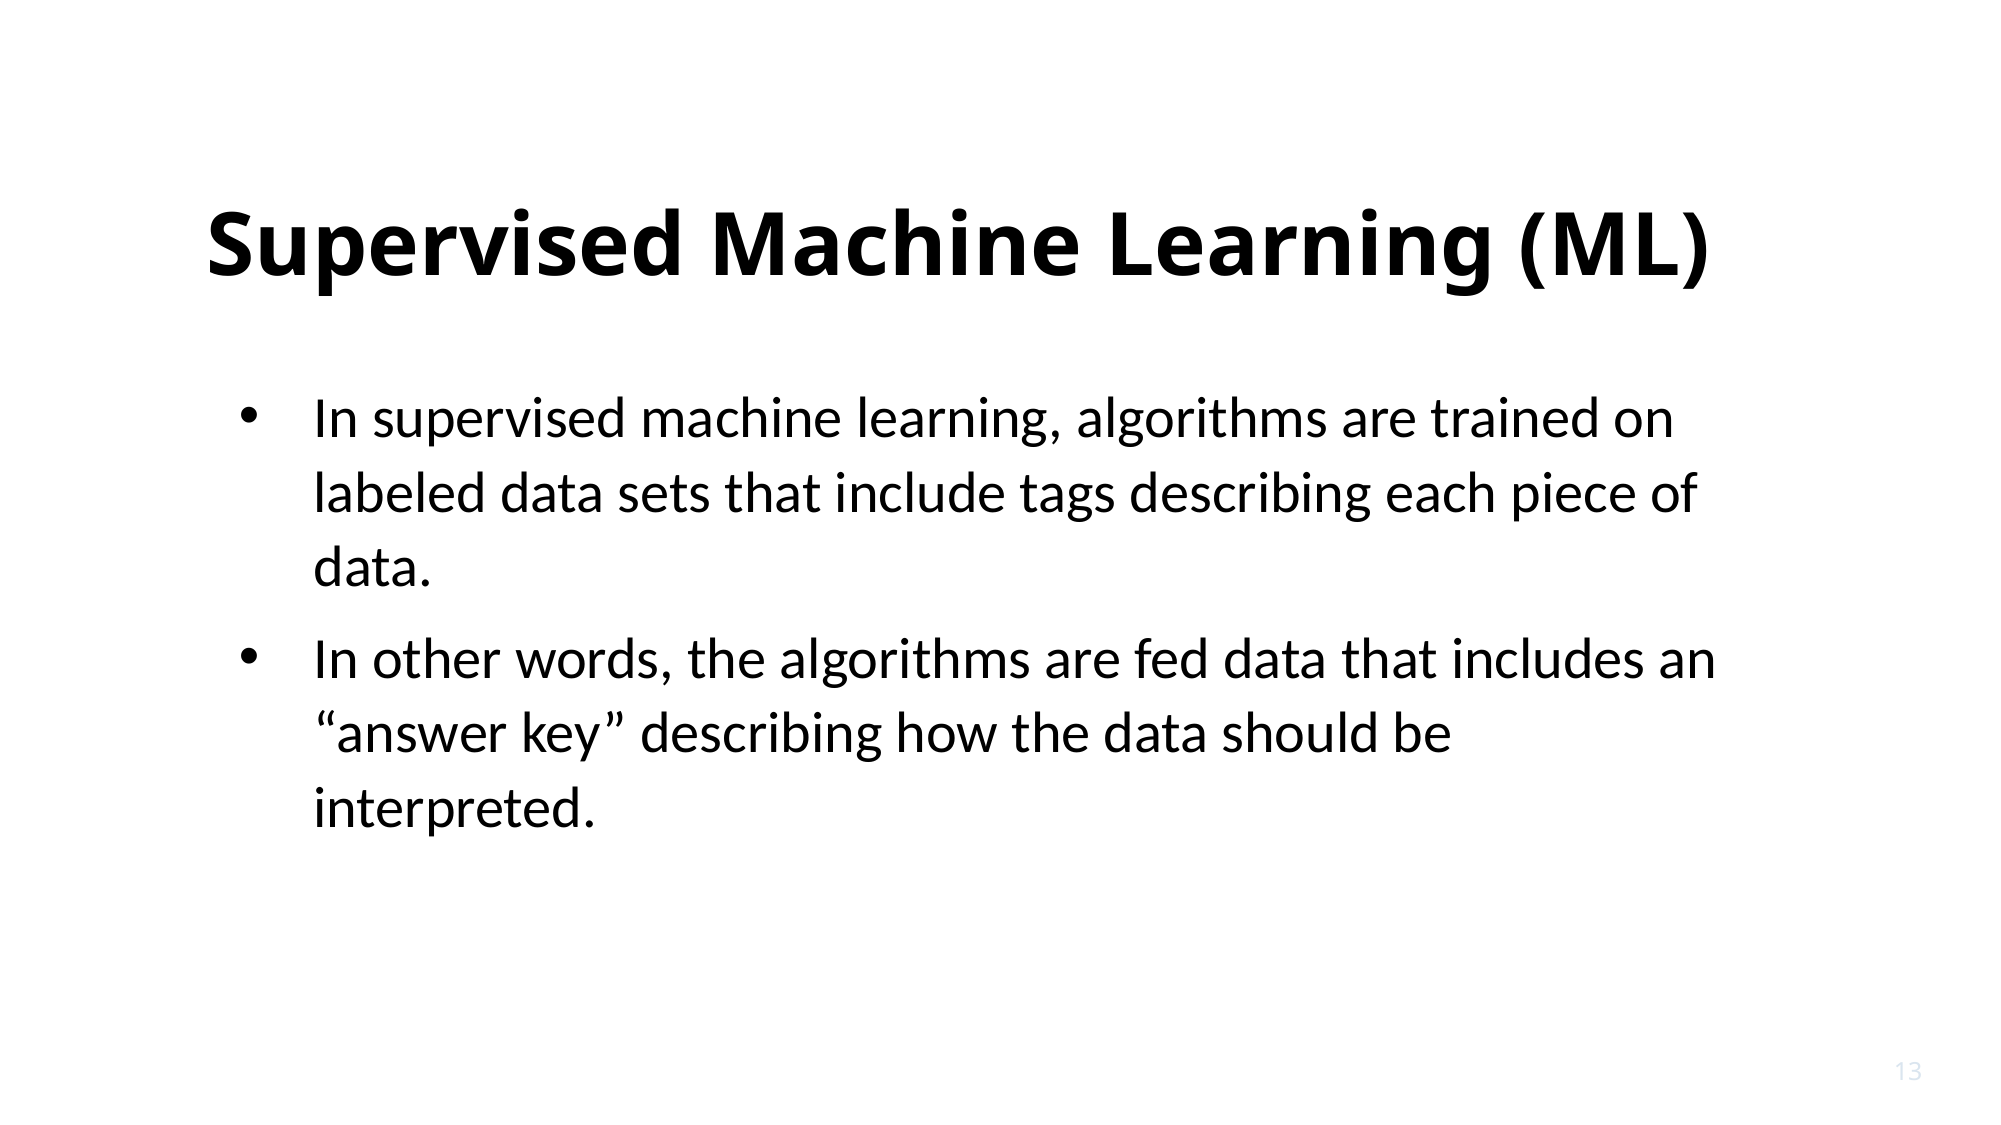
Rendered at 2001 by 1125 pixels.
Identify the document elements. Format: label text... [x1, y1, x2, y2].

slide_number 13 [1665, 1042, 1938, 1103]
list In supervised machine learning, algorithms are trained on labeled data sets that include tags describing each piece of data. In other words, the algorithms are fed data that includes an “answer key” describing how the data should be interpreted. [223, 366, 1748, 1073]
title Supervised Machine Learning (ML) [191, 75, 1782, 300]
